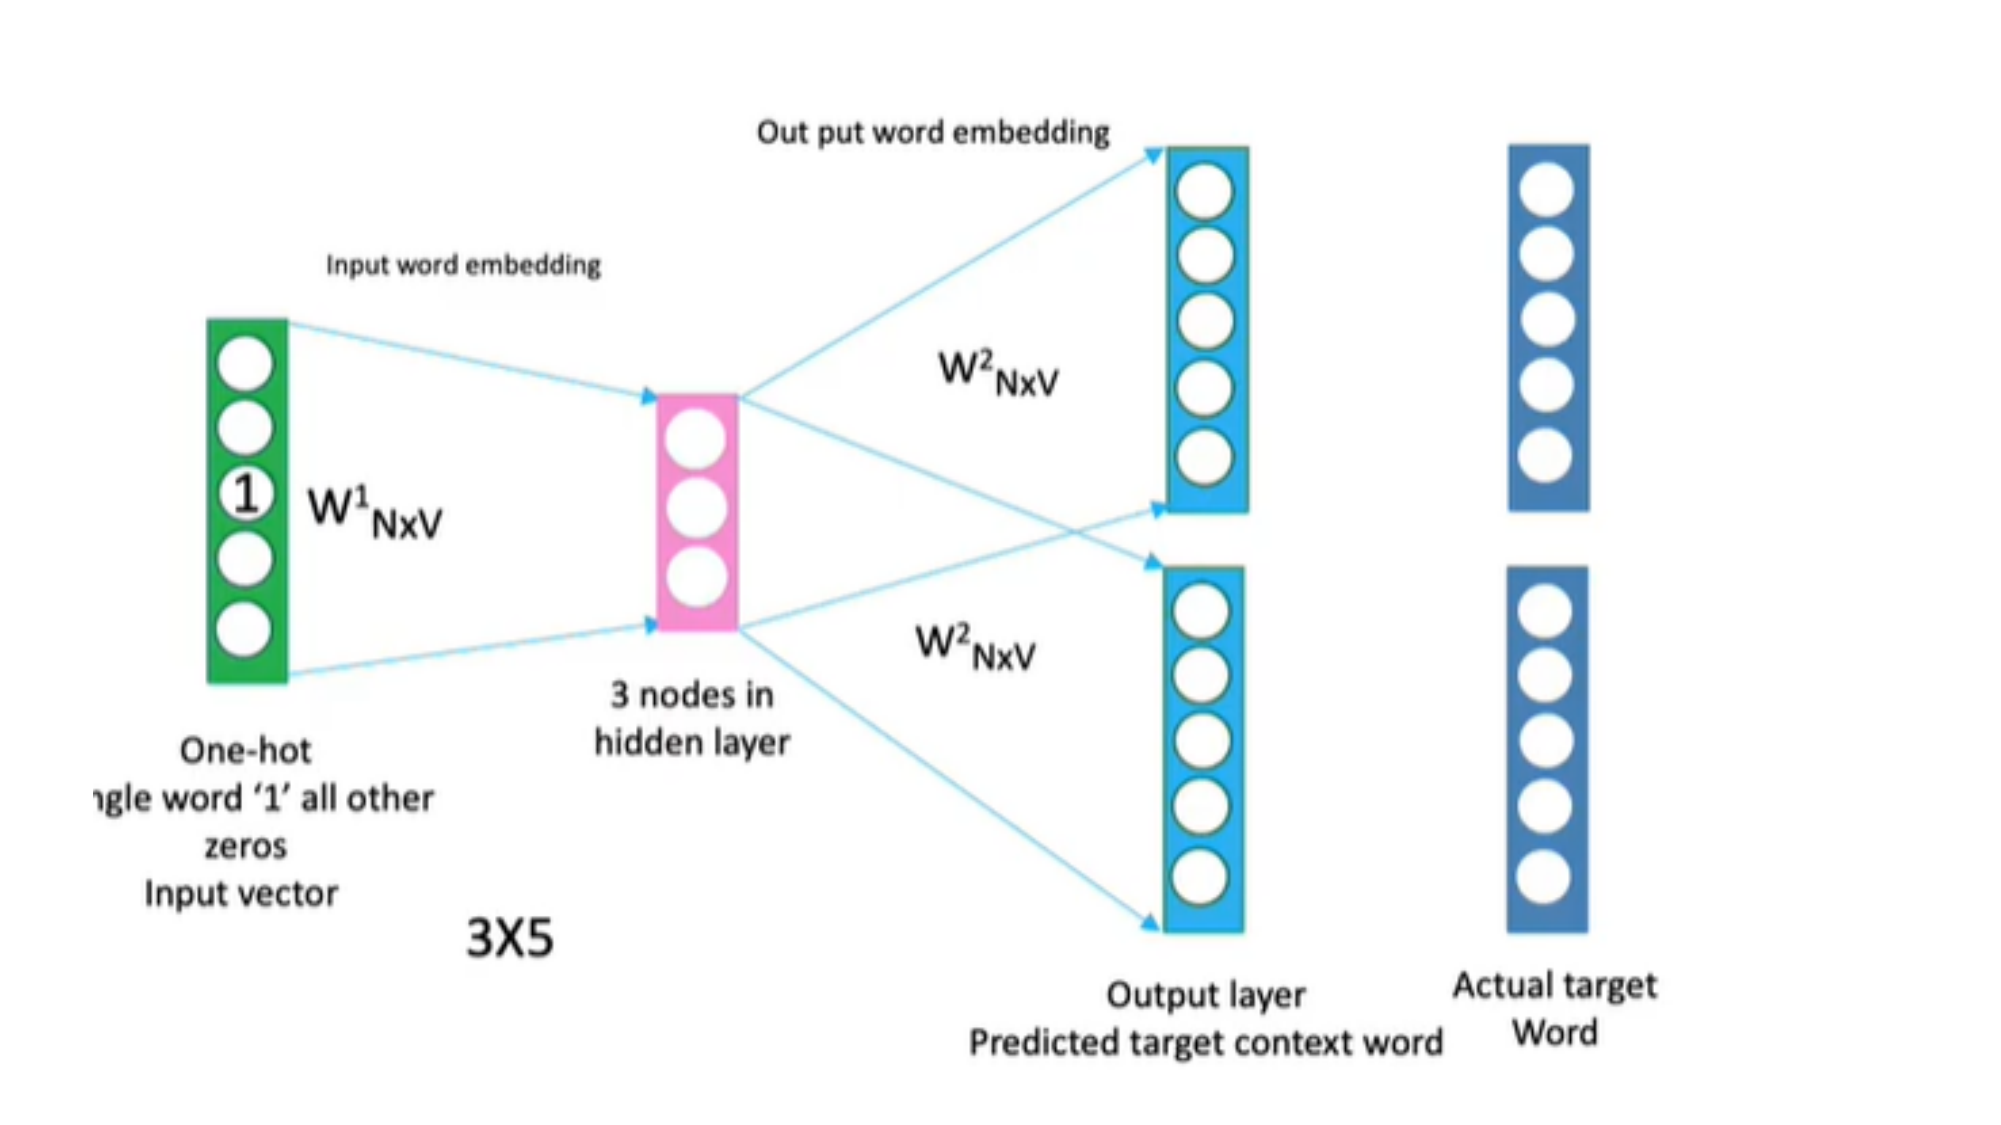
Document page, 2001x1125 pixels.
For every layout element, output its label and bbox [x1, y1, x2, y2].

list [93, 17, 1719, 1094]
